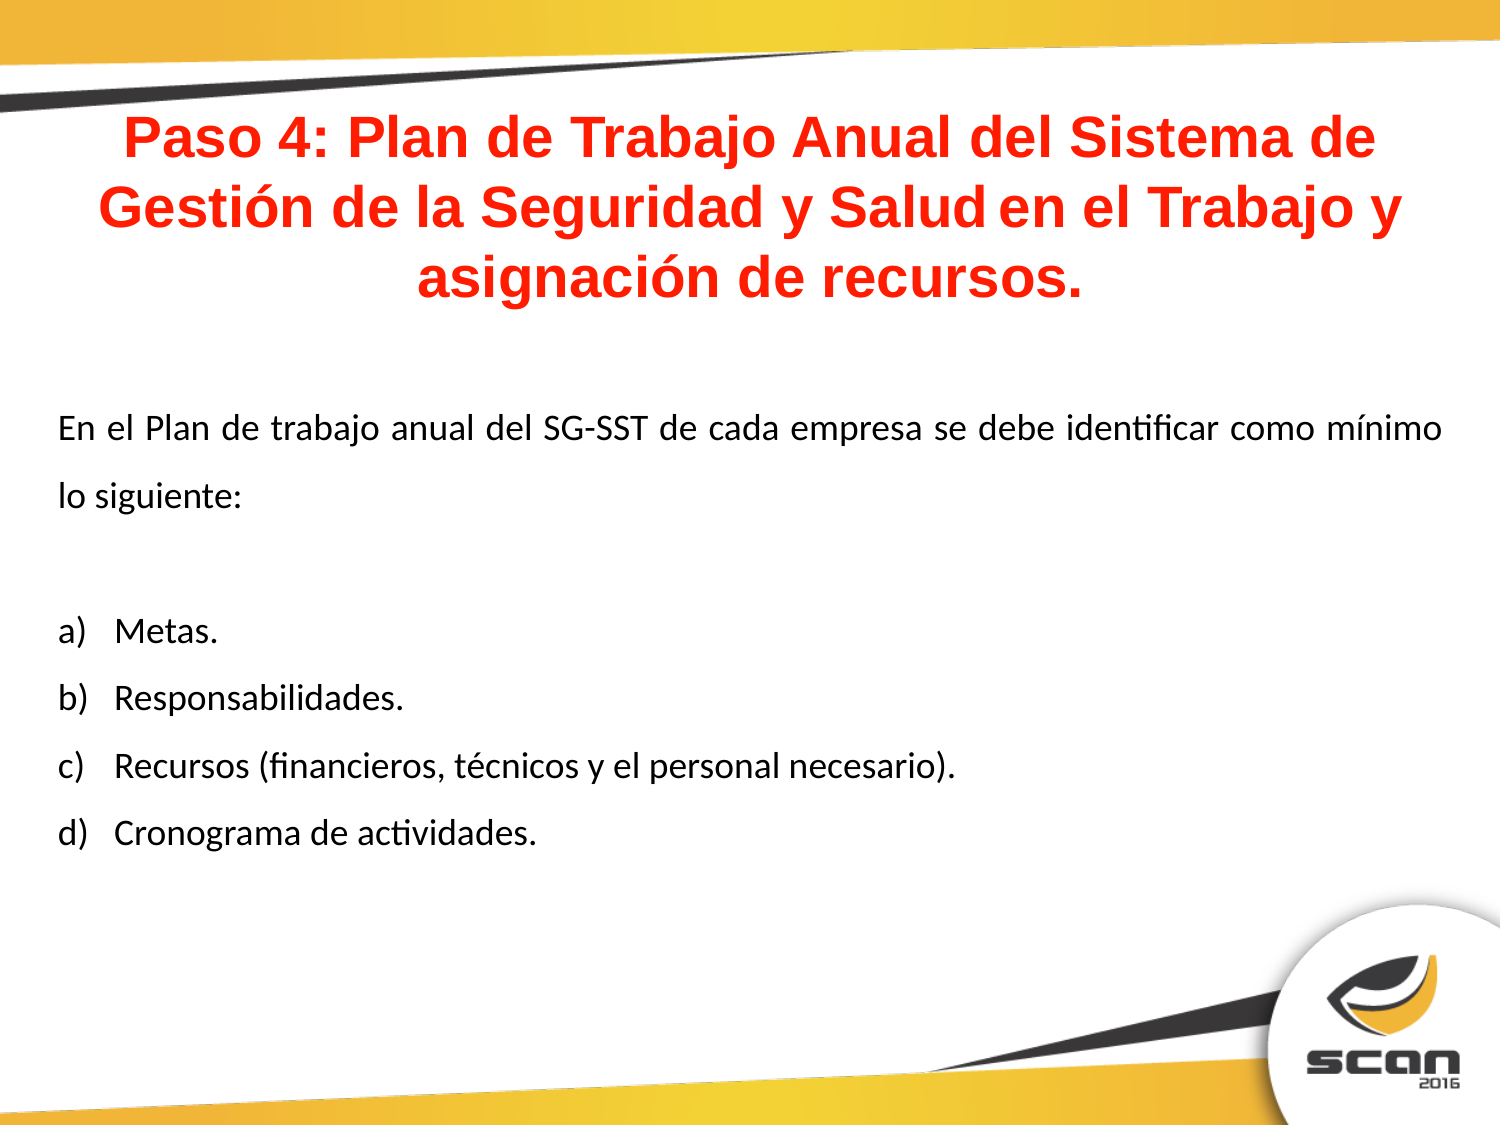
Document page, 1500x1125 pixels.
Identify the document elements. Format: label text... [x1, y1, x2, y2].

text_box Paso 4: Plan de Trabajo Anual del Sistema de Gestión de la Seguridad y Salud en el Trabajo y asignación de recursos. [43, 92, 1459, 317]
text_box En el Plan de trabajo anual del SG-SST de cada empresa se debe identificar como mínimo lo siguiente: Metas. Responsabilidades. Recursos (financieros, técnicos y el personal necesario). Cronograma de actividades. [43, 373, 1459, 861]
picture [0, 0, 1500, 1125]
